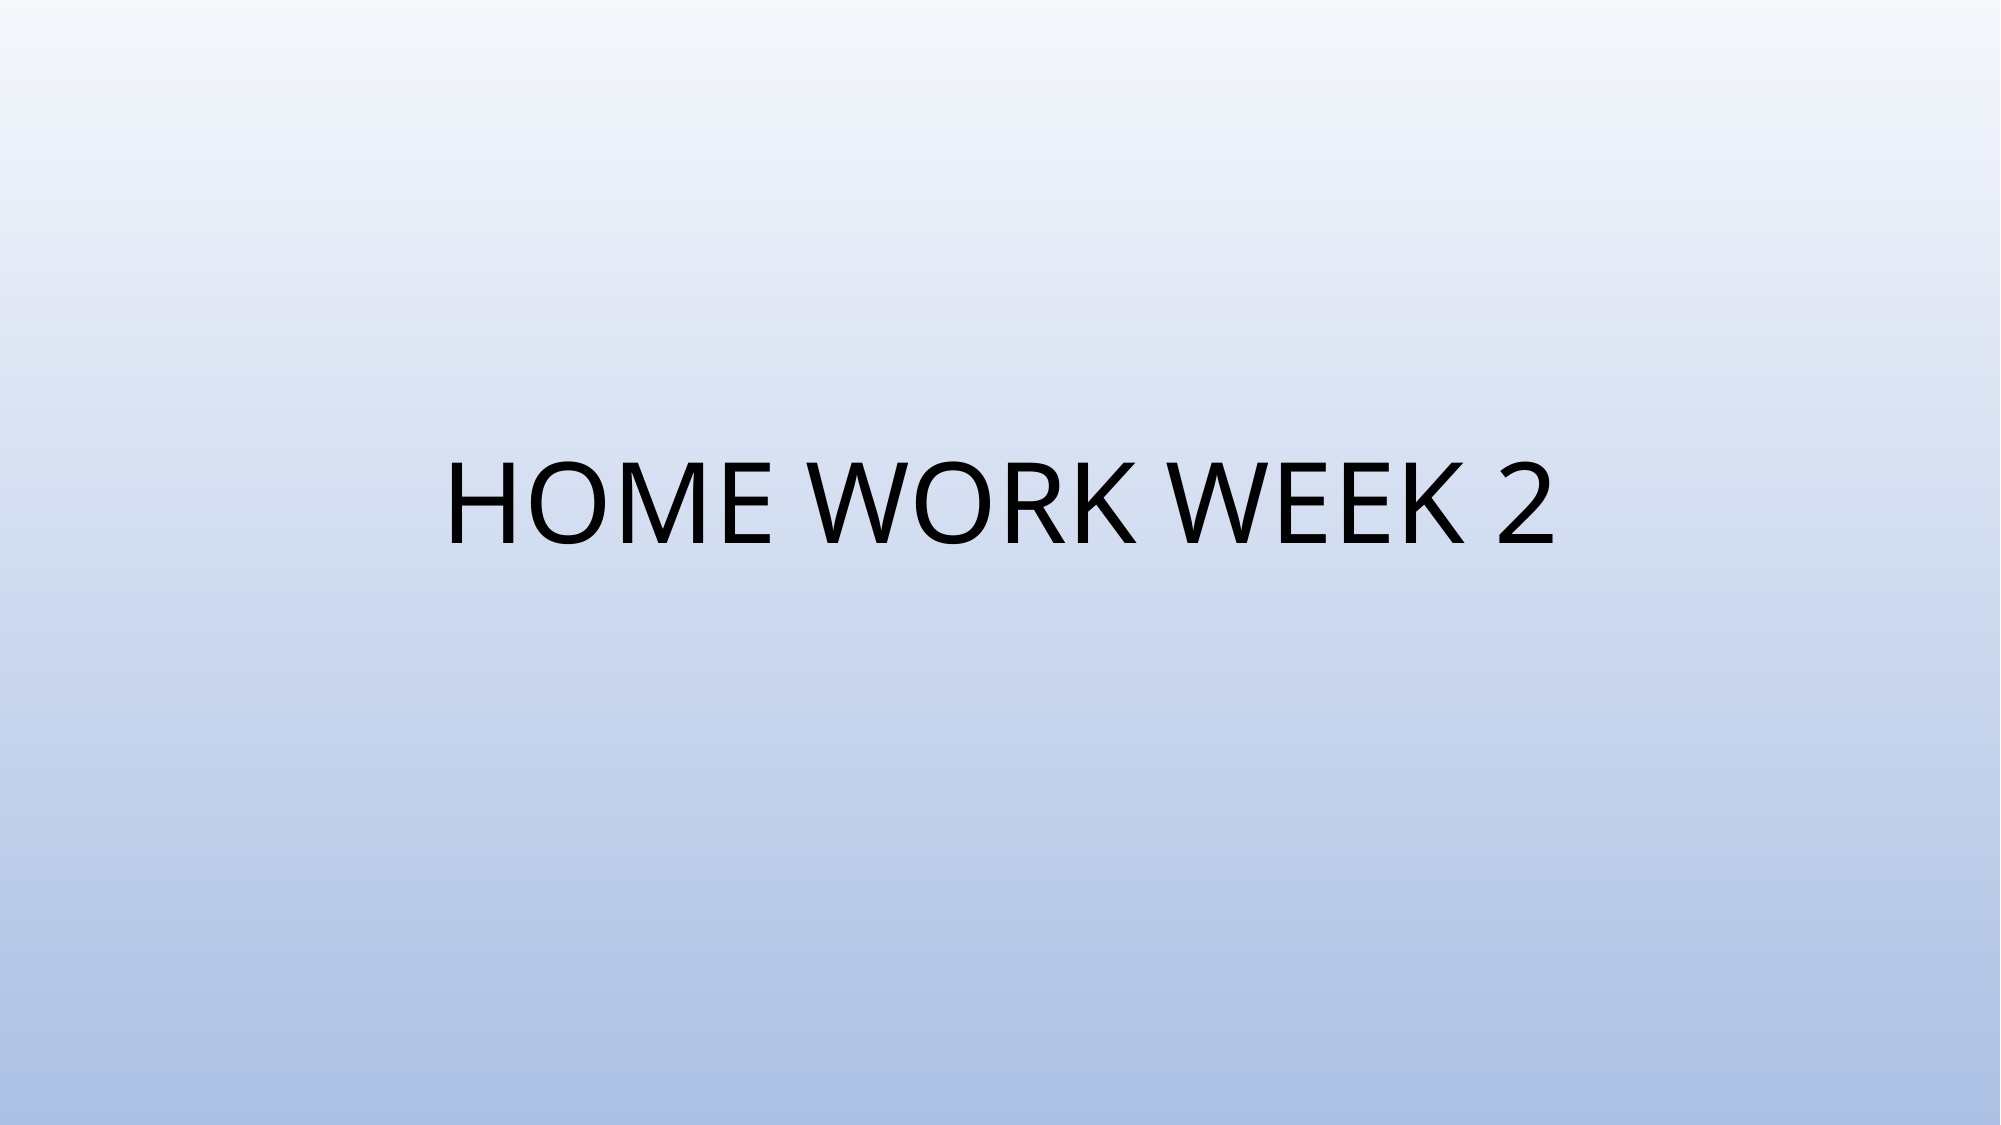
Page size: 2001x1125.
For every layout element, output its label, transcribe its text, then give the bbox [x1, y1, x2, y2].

title HOME WORK WEEK 2 [249, 184, 1750, 576]
